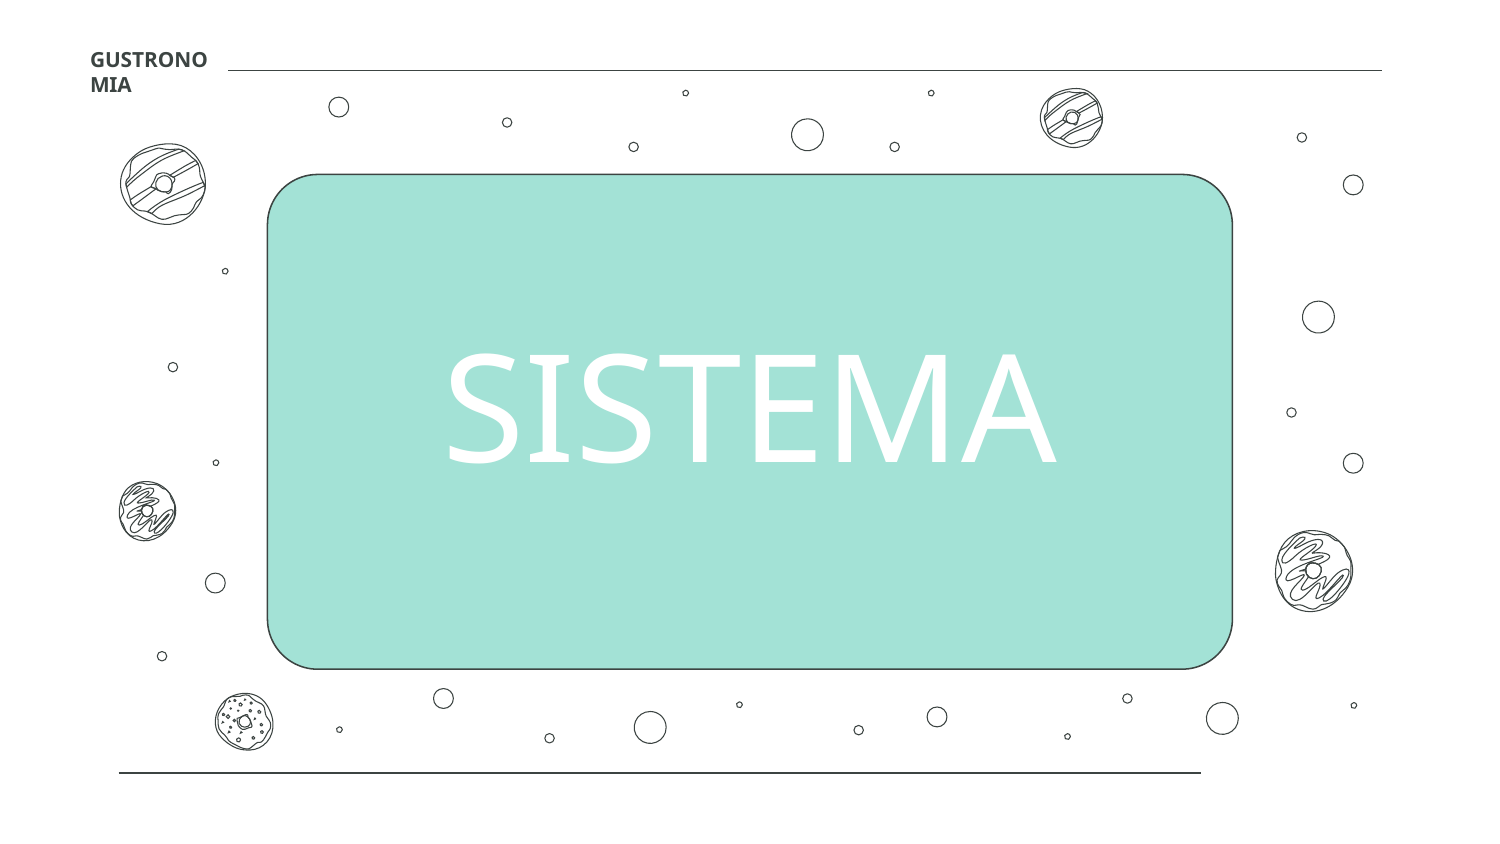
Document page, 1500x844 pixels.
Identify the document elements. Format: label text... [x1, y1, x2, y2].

text_box [267, 174, 1233, 670]
title GUSTRONOMIA [75, 52, 233, 90]
title SISTEMA [328, 166, 1171, 638]
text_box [118, 478, 183, 545]
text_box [118, 140, 206, 230]
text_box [212, 688, 277, 754]
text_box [1038, 86, 1103, 152]
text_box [1274, 526, 1362, 617]
